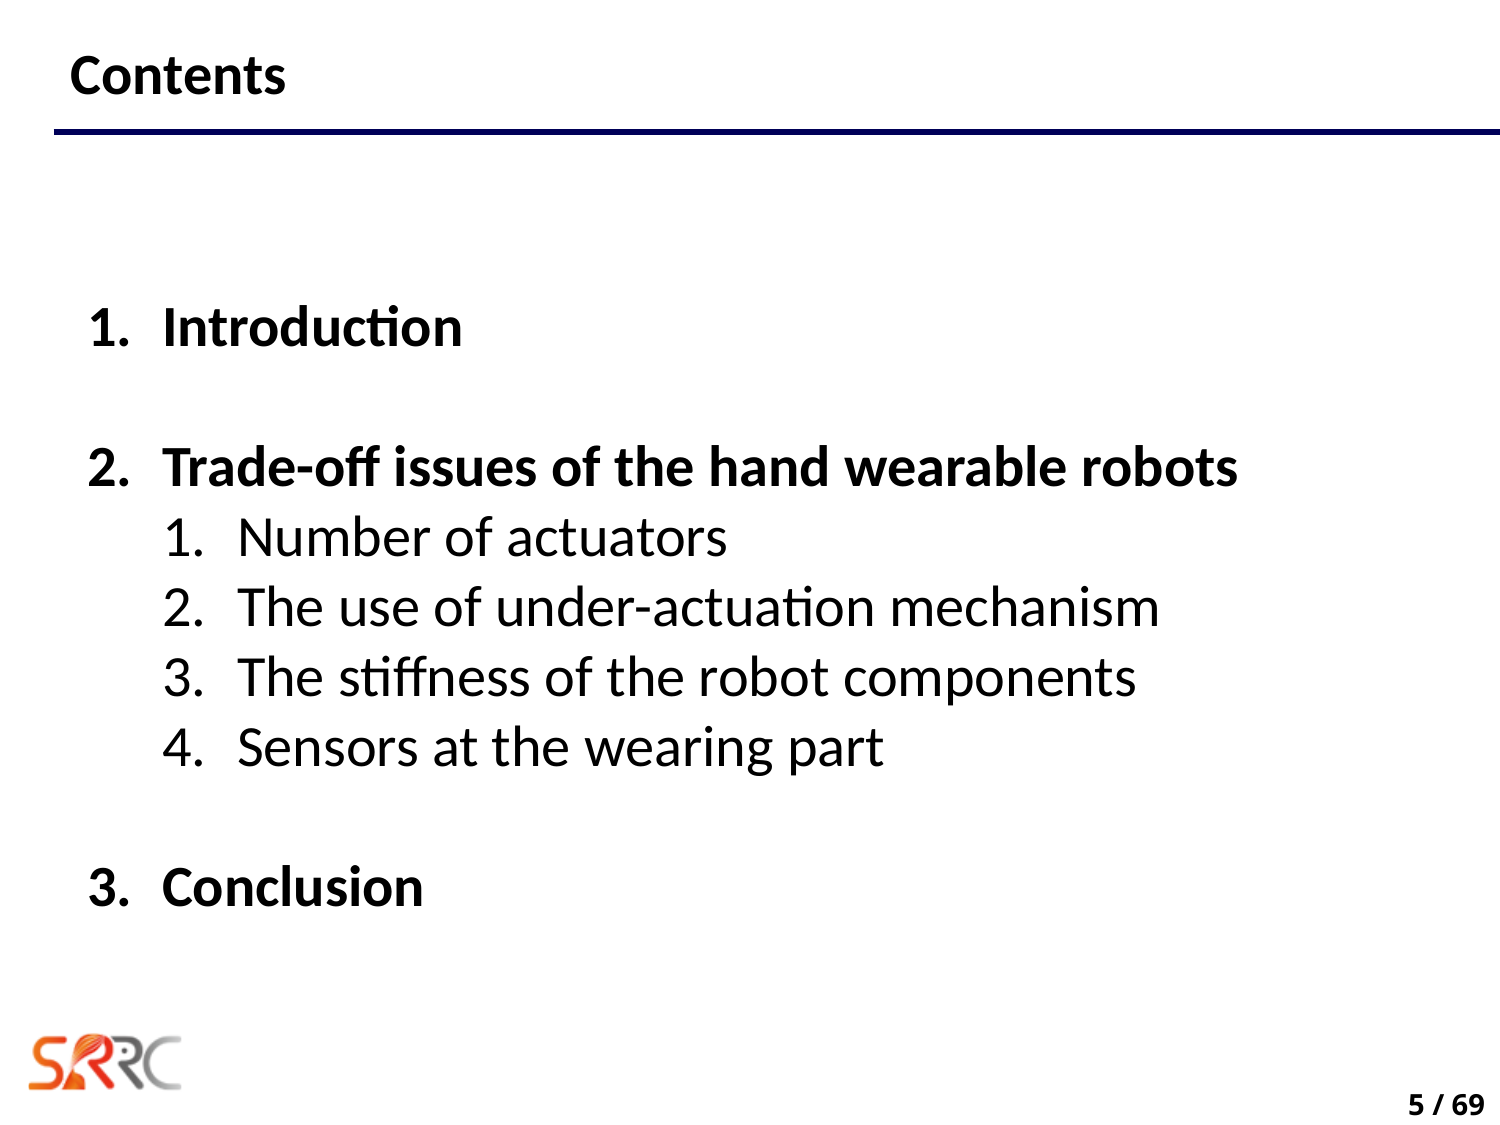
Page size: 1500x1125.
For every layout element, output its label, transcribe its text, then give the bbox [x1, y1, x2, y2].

text_box Introduction Trade-off issues of the hand wearable robots Number of actuators The use of under-actuation mechanism The stiffness of the robot components Sensors at the wearing part Conclusion [72, 281, 1375, 1066]
title Contents [55, 36, 1392, 120]
picture [28, 983, 185, 1125]
